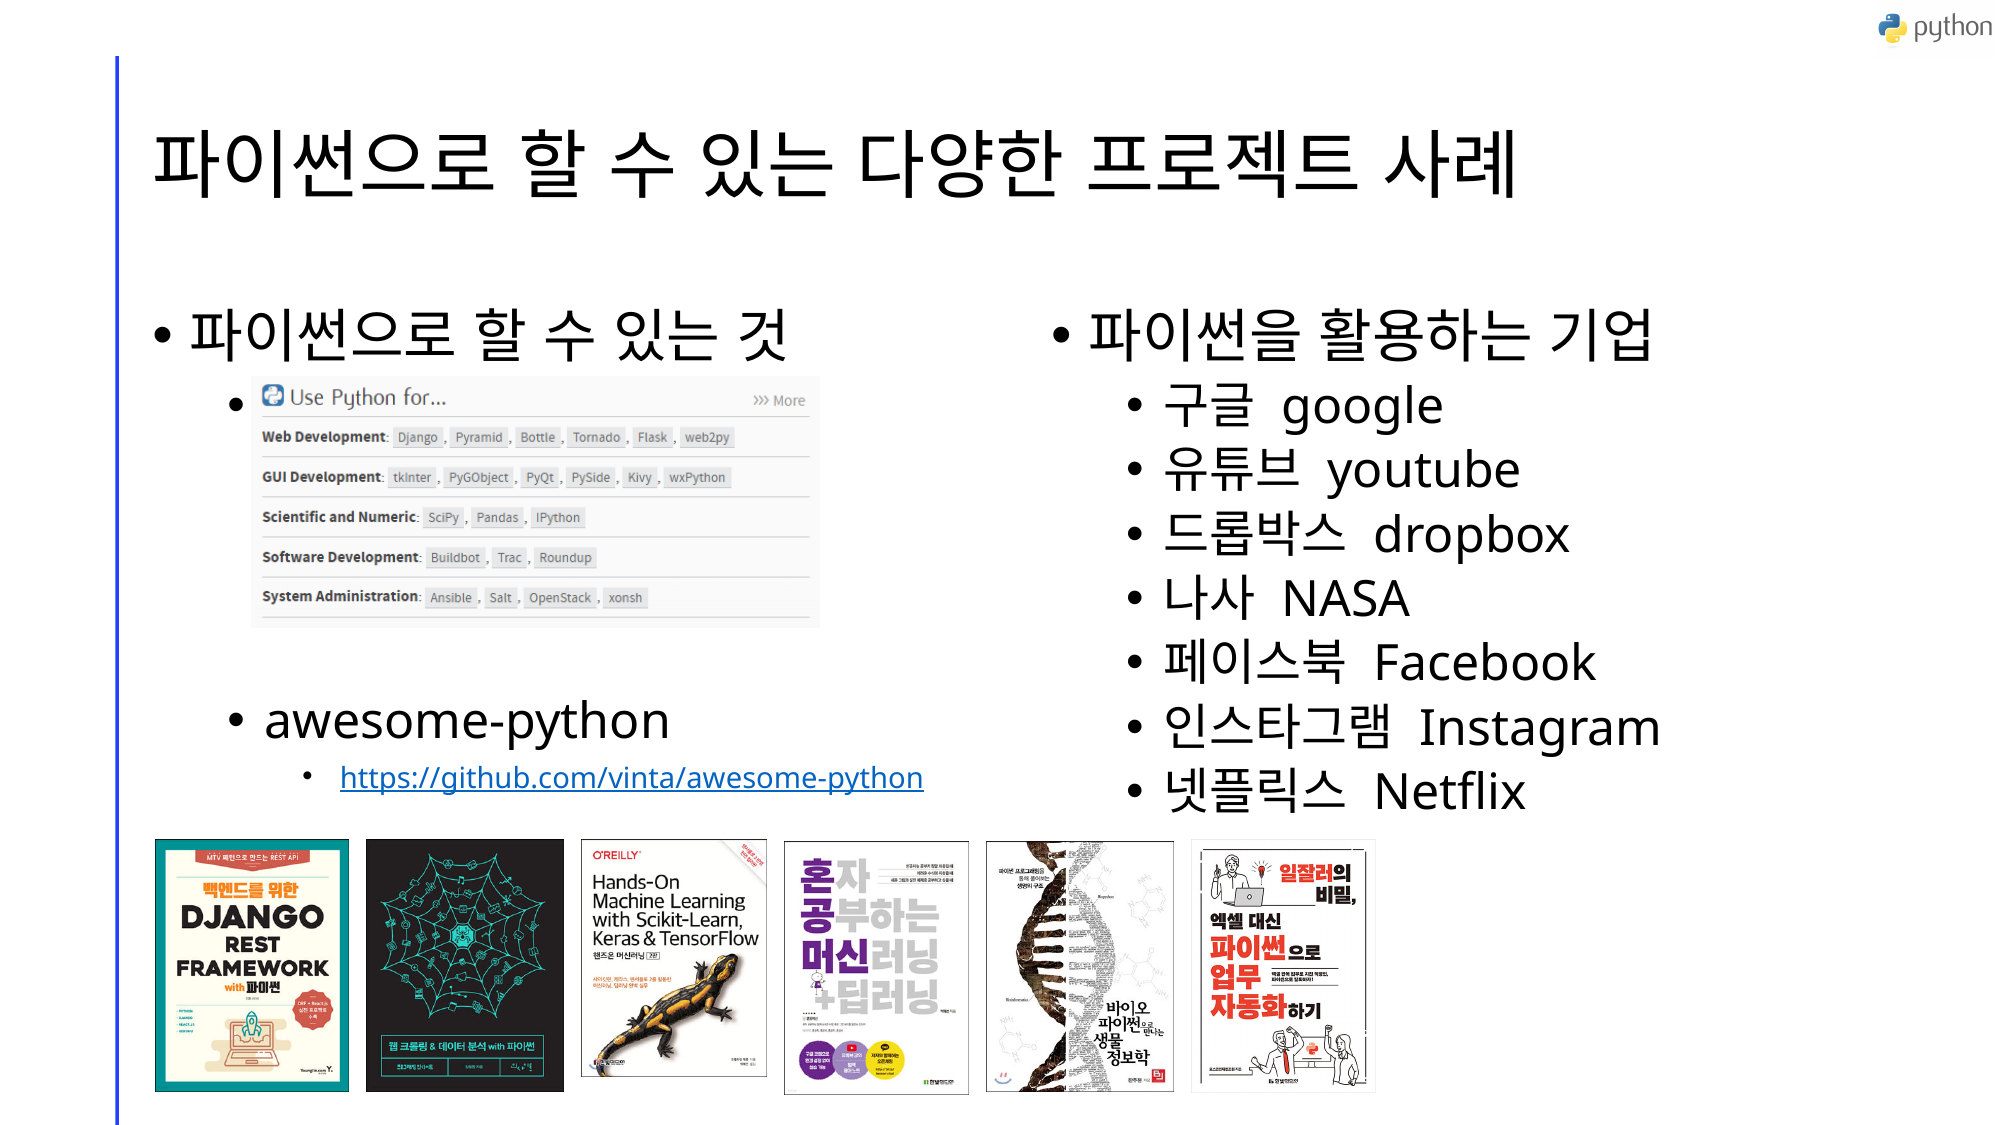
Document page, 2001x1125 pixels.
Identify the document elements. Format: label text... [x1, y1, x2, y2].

text_box 파이썬을 활용하는 기업 구글 google 유튜브 youtube 드롭박스 dropbox 나사 NASA 페이스북 Facebook 인스타그램 Instagram 넷플릭스 Netflix [1036, 299, 1899, 1014]
picture [251, 376, 820, 628]
picture [366, 839, 564, 1092]
picture [1191, 839, 1376, 1093]
picture [1874, 0, 1995, 60]
title 파이썬으로 할 수 있는 다양한 프로젝트 사례 [137, 59, 1863, 278]
picture [986, 841, 1174, 1092]
picture [783, 841, 969, 1095]
picture [155, 839, 349, 1092]
list 파이썬으로 할 수 있는 것 Use Python for... awesome-python https://github.com/vinta/awesome-python [137, 299, 1000, 1014]
picture [581, 839, 767, 1077]
